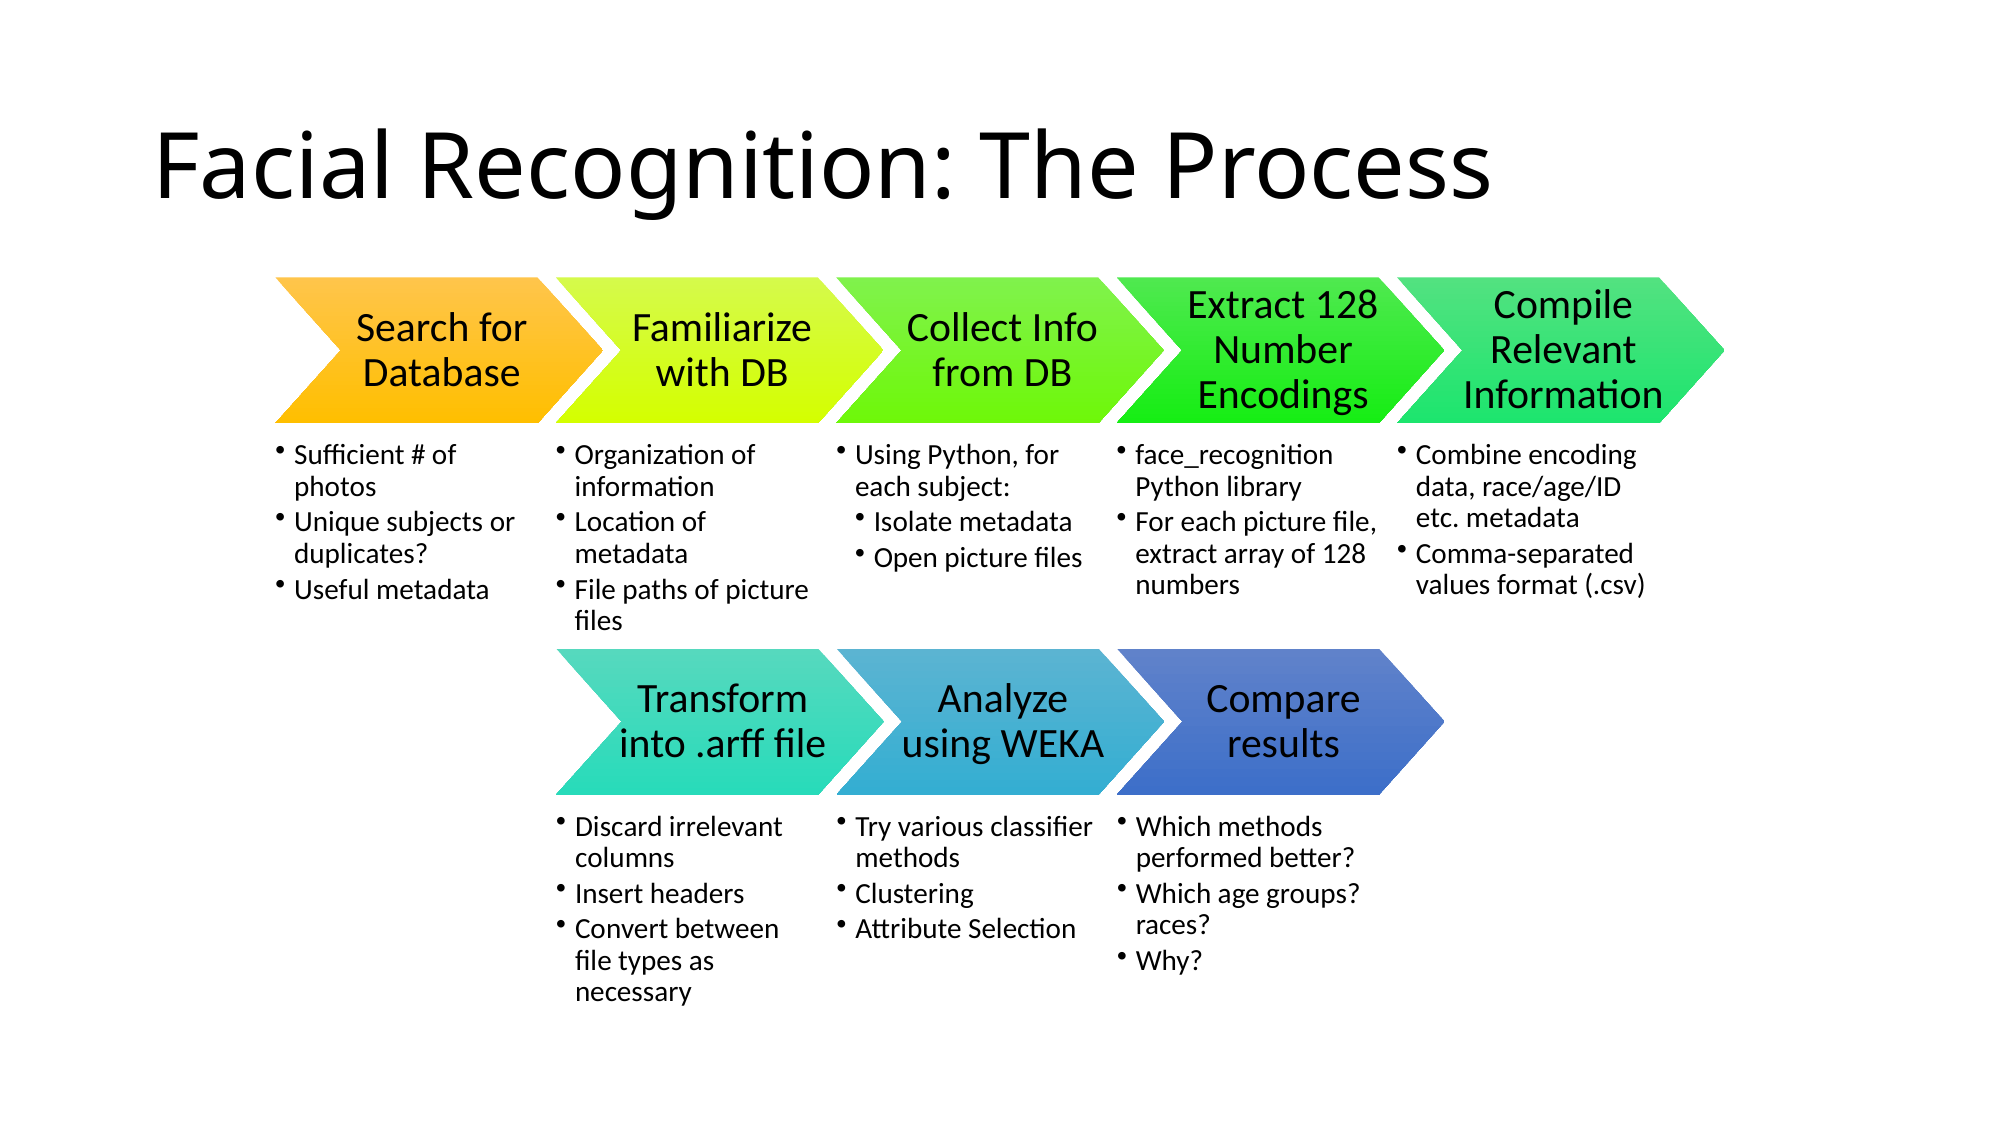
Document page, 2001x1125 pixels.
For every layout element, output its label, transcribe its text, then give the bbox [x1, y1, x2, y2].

title Facial Recognition: The Process [137, 59, 1863, 278]
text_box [556, 648, 1445, 1053]
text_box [836, 277, 1725, 681]
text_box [275, 277, 836, 681]
